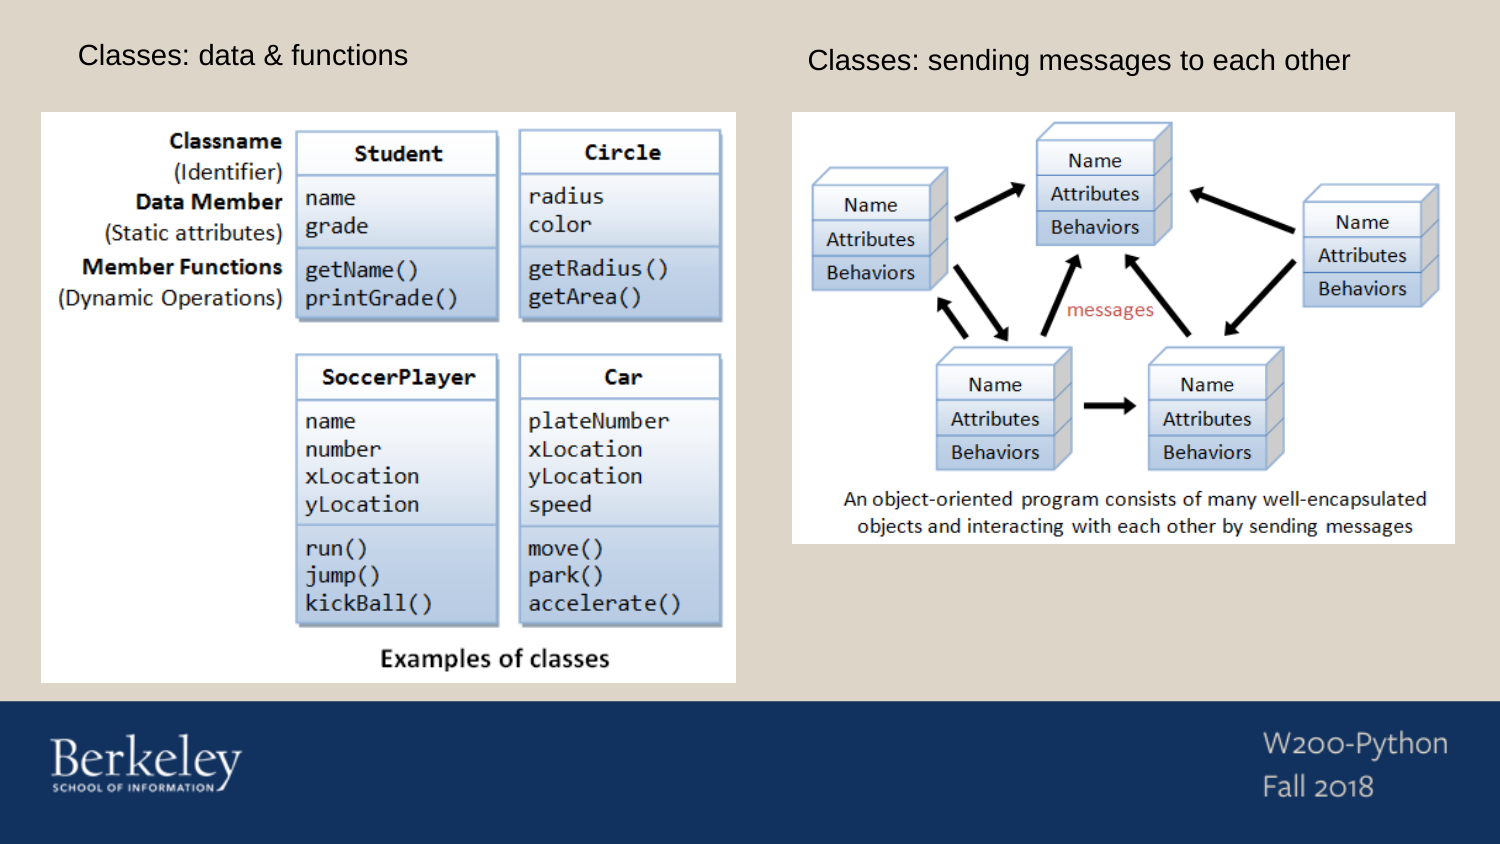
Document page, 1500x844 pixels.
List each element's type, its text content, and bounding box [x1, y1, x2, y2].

text_box Classes: sending messages to each other [792, 34, 1367, 84]
picture [0, 700, 1500, 844]
text_box Classes: data & functions [63, 29, 425, 79]
picture [41, 112, 736, 684]
picture [791, 112, 1456, 545]
